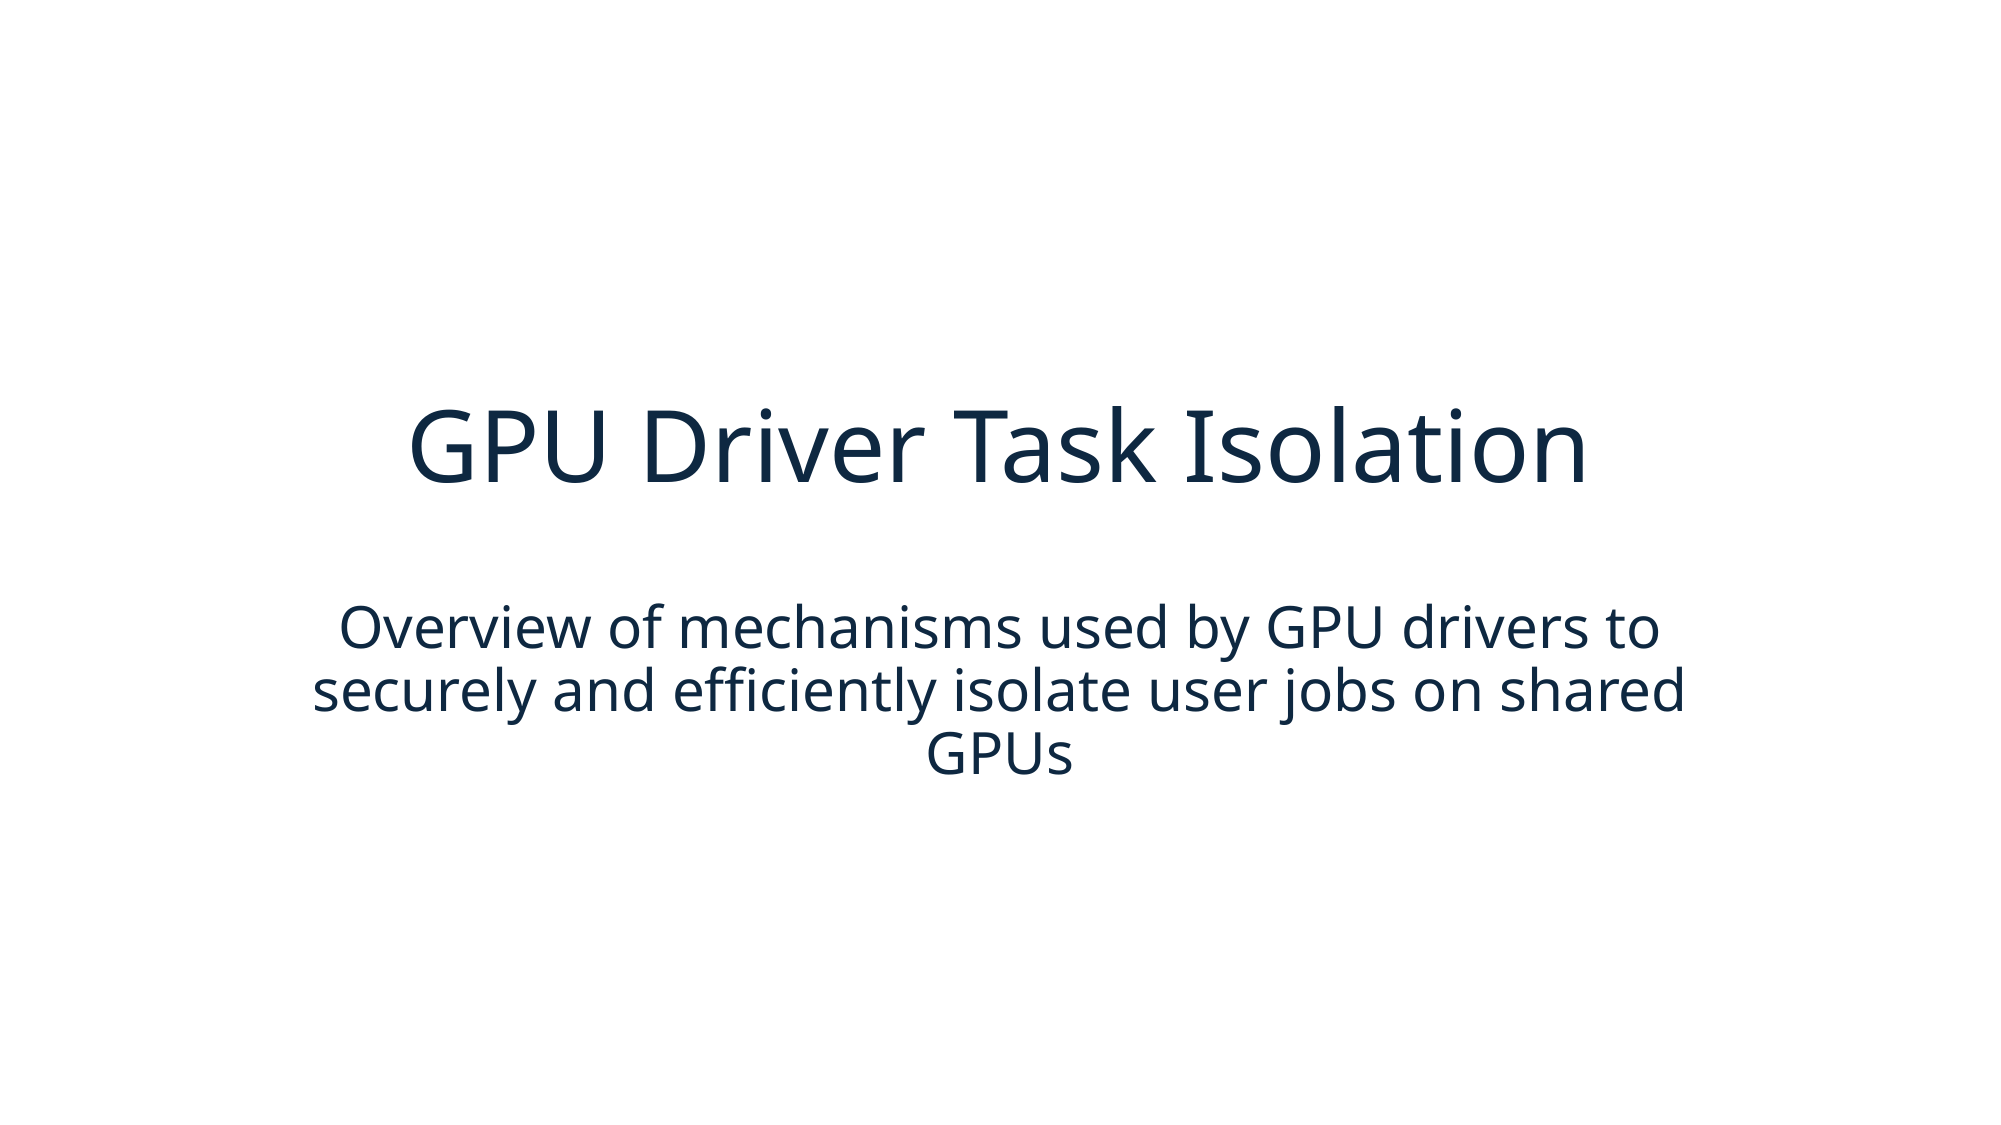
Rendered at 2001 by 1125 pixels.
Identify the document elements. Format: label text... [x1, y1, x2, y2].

text_box GPU Driver Task Isolation [249, 388, 1750, 576]
text_box Overview of mechanisms used by GPU drivers to securely and efficiently isolate user jobs on shared GPUs [249, 590, 1750, 863]
